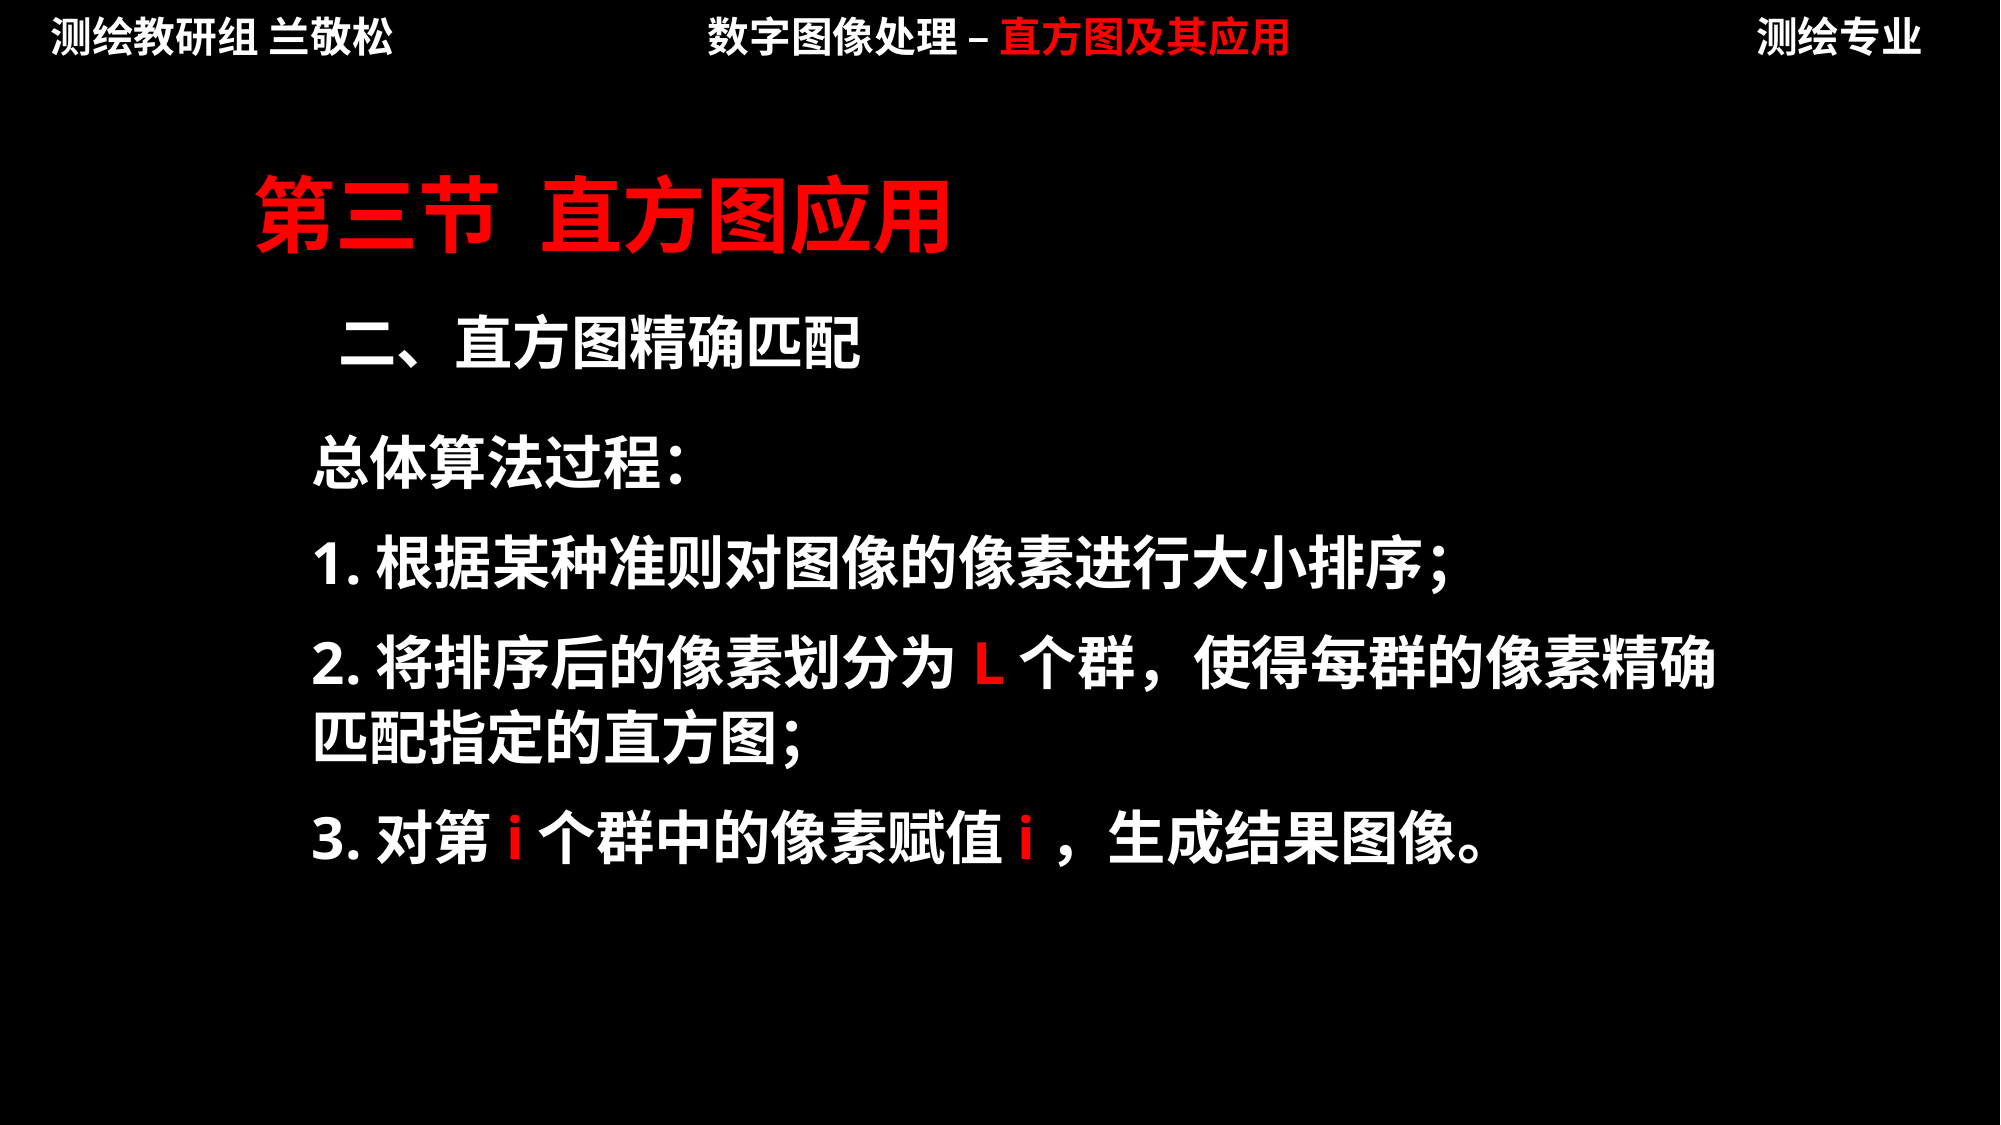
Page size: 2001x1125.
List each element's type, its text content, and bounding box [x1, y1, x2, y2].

text_box 测绘专业 [1741, 3, 1939, 69]
text_box 第三节 直方图应用 [237, 155, 972, 271]
text_box 总体算法过程： 1.根据某种准则对图像的像素进行大小排序； 2.将排序后的像素划分为L个群，使得每群的像素精确匹配指定的直方图； 3.对第i个群中的像素赋值i，生成结果图像。 [297, 413, 1762, 879]
text_box 二、直方图精确匹配 [323, 298, 903, 384]
text_box 测绘教研组 兰敬松 [35, 3, 409, 69]
text_box 数字图像处理 – 直方图及其应用 [692, 3, 1308, 69]
